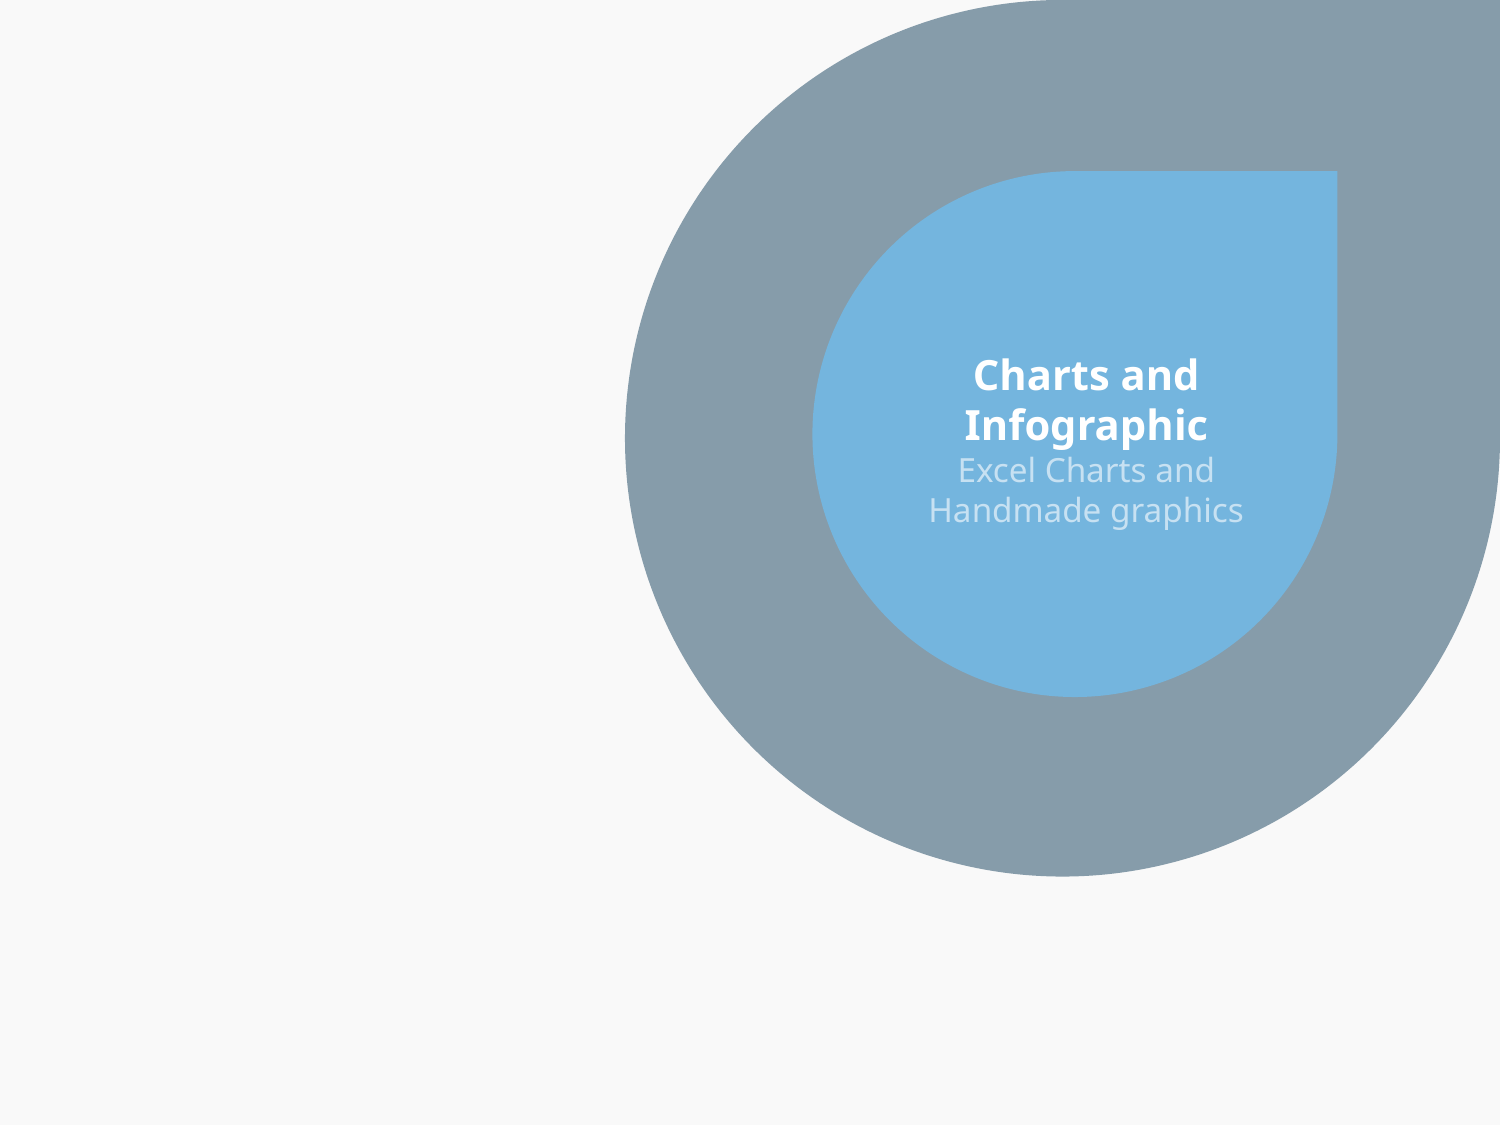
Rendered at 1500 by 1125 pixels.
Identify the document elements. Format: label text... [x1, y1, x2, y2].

text_box Charts and Infographic Excel Charts and Handmade graphics [887, 341, 1286, 537]
text_box [622, 0, 1500, 879]
text_box [810, 168, 1340, 700]
